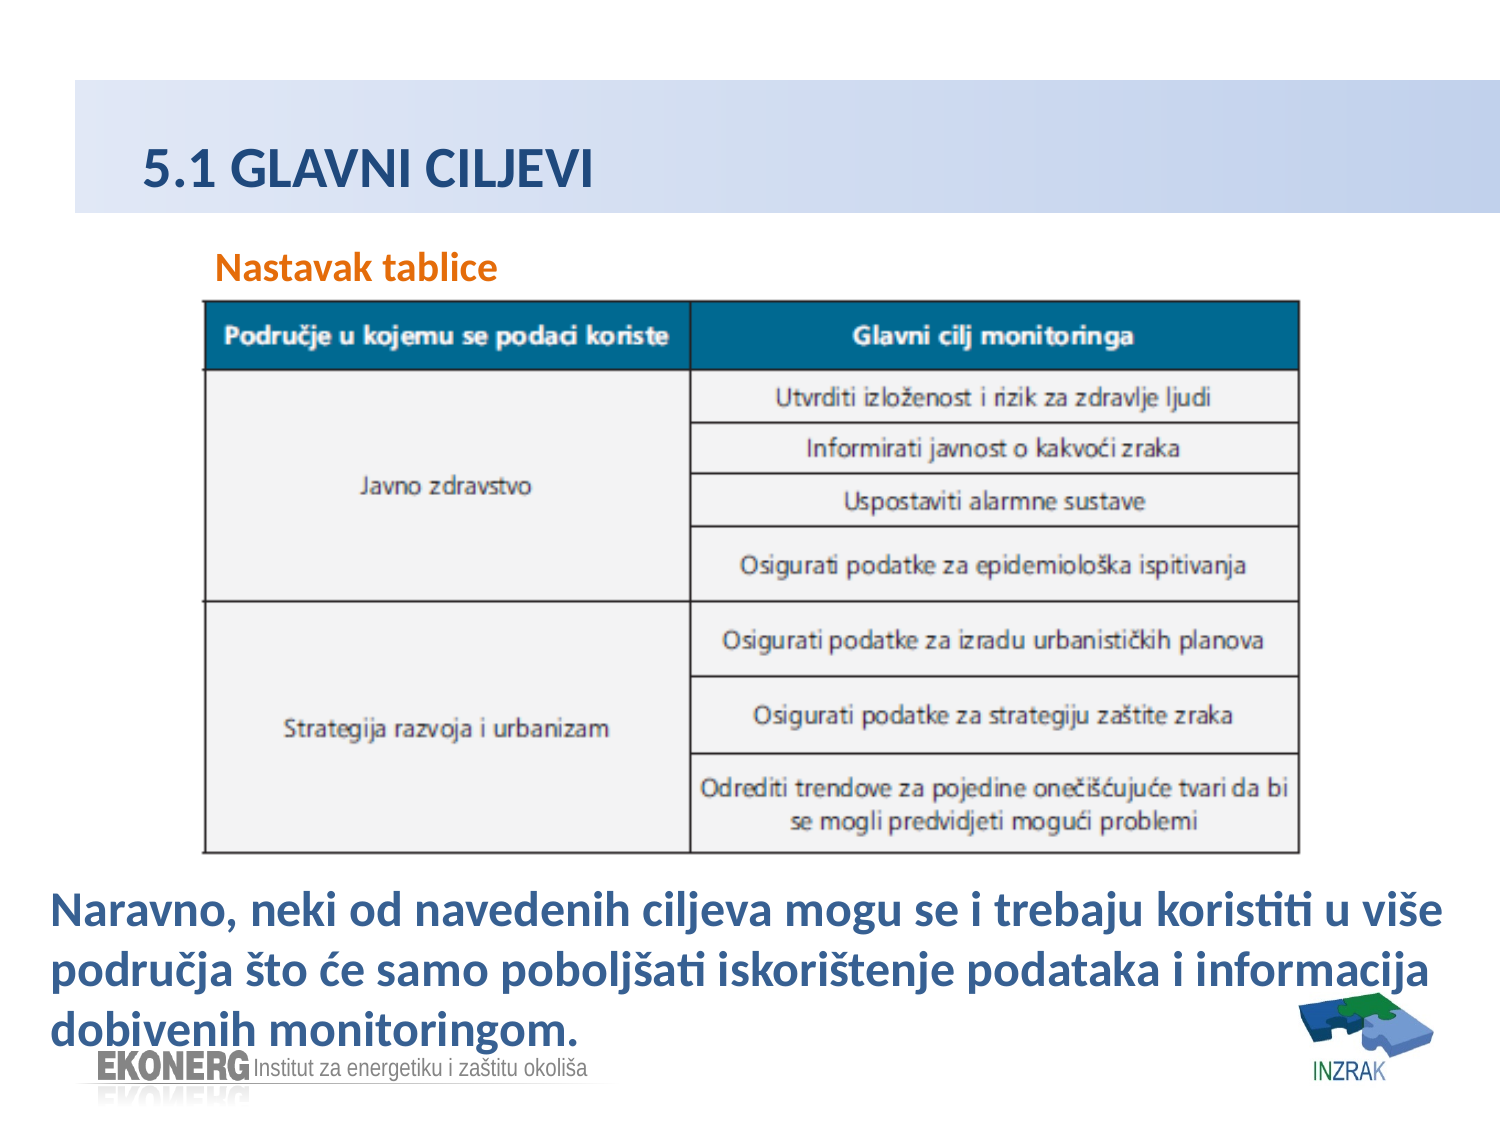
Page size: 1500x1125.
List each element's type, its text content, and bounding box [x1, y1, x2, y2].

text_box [61, 1038, 636, 1112]
text_box Nastavak tablice [199, 232, 964, 290]
text_box Naravno, neki od navedenih ciljeva mogu se i trebaju koristiti u više područja što će samo poboljšati iskorištenje podataka i informacija dobivenih monitoringom. [35, 868, 1475, 1064]
title 5.1 GLAVNI CILJEVI [75, 80, 1500, 213]
picture [185, 291, 1317, 870]
picture [1298, 992, 1434, 1088]
